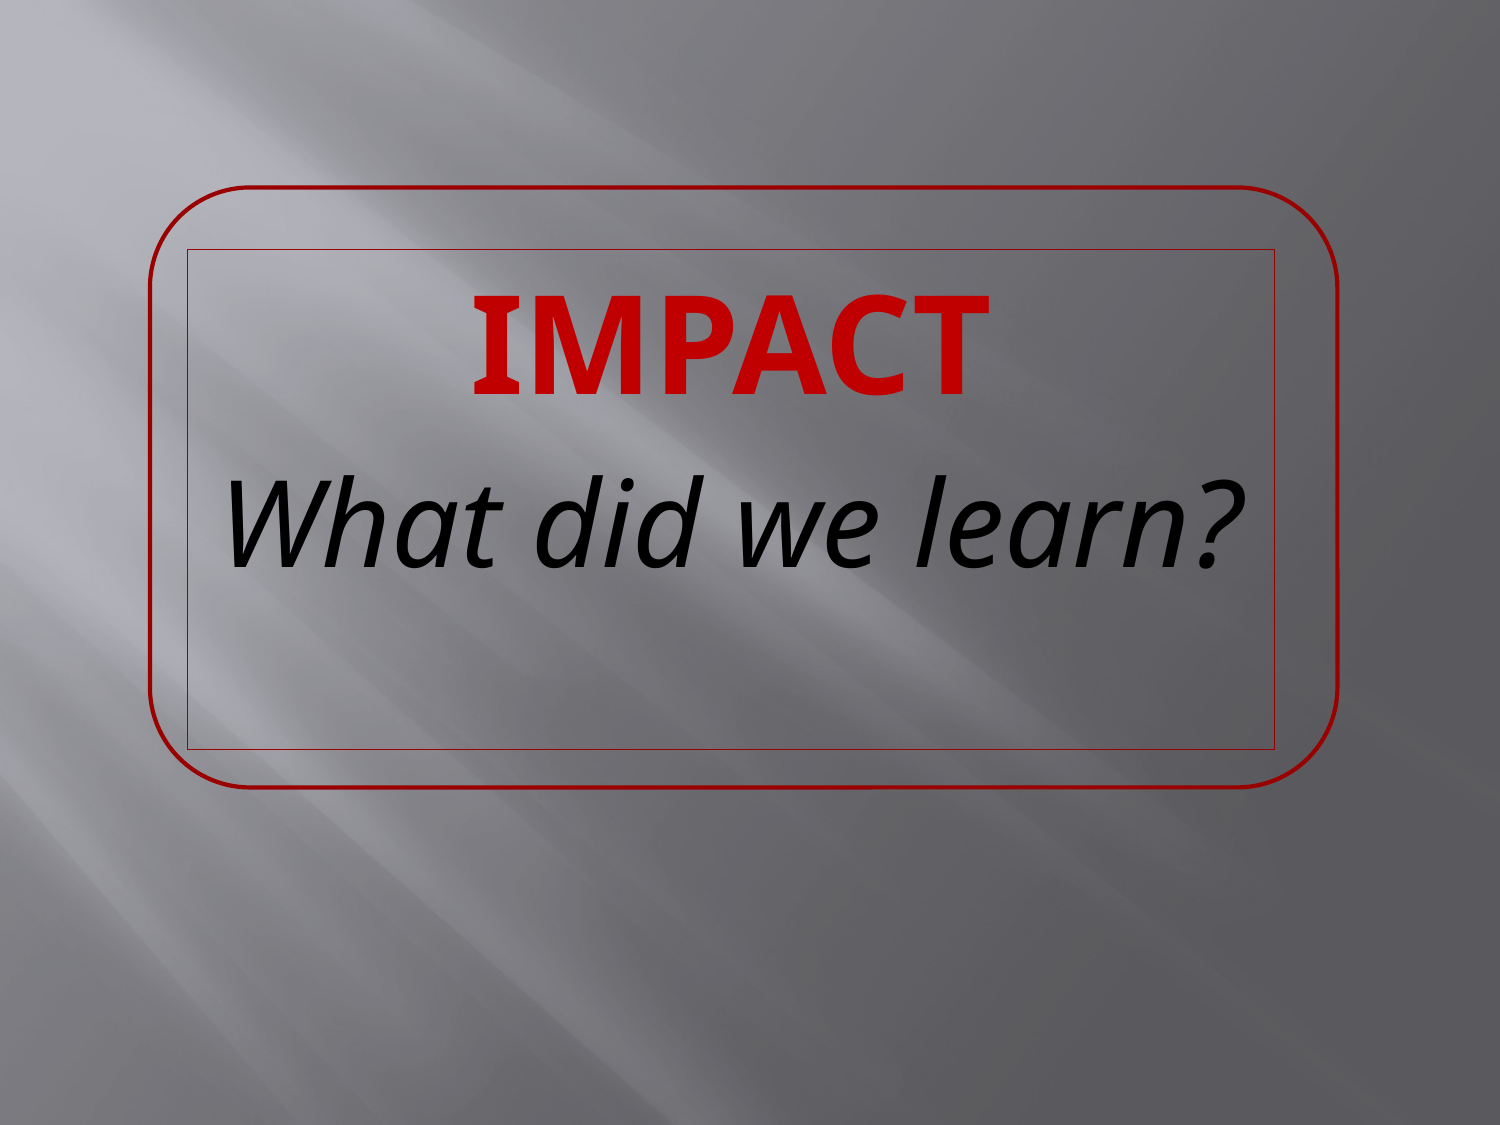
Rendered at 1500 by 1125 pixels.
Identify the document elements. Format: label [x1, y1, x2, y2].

text_box [147, 185, 1340, 790]
